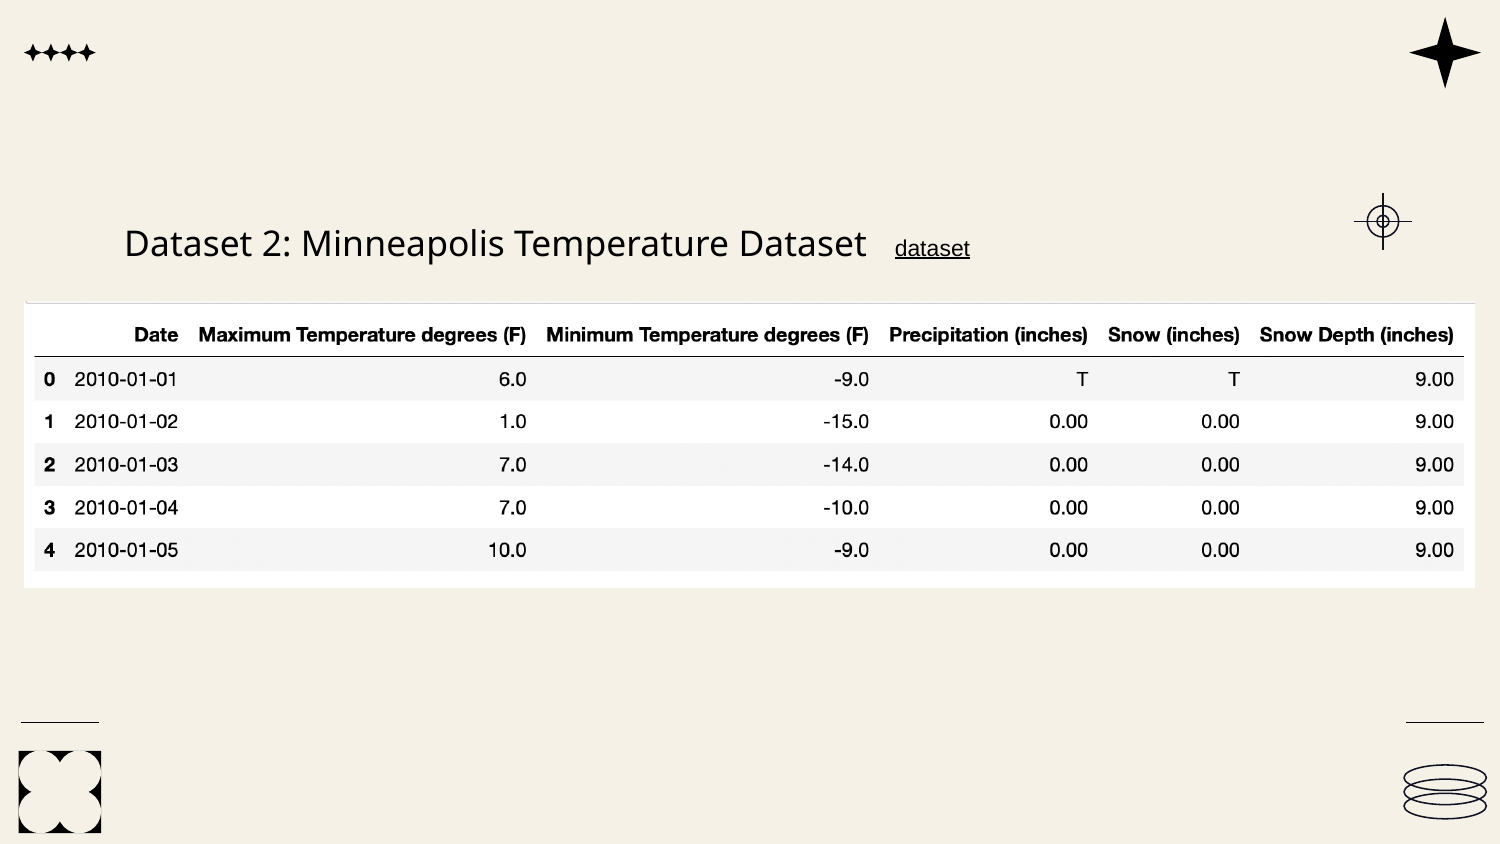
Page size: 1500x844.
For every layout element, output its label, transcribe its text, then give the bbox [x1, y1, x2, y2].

text_box Dataset 2: Minneapolis Temperature Dataset dataset [109, 205, 1079, 299]
picture [24, 300, 1476, 589]
